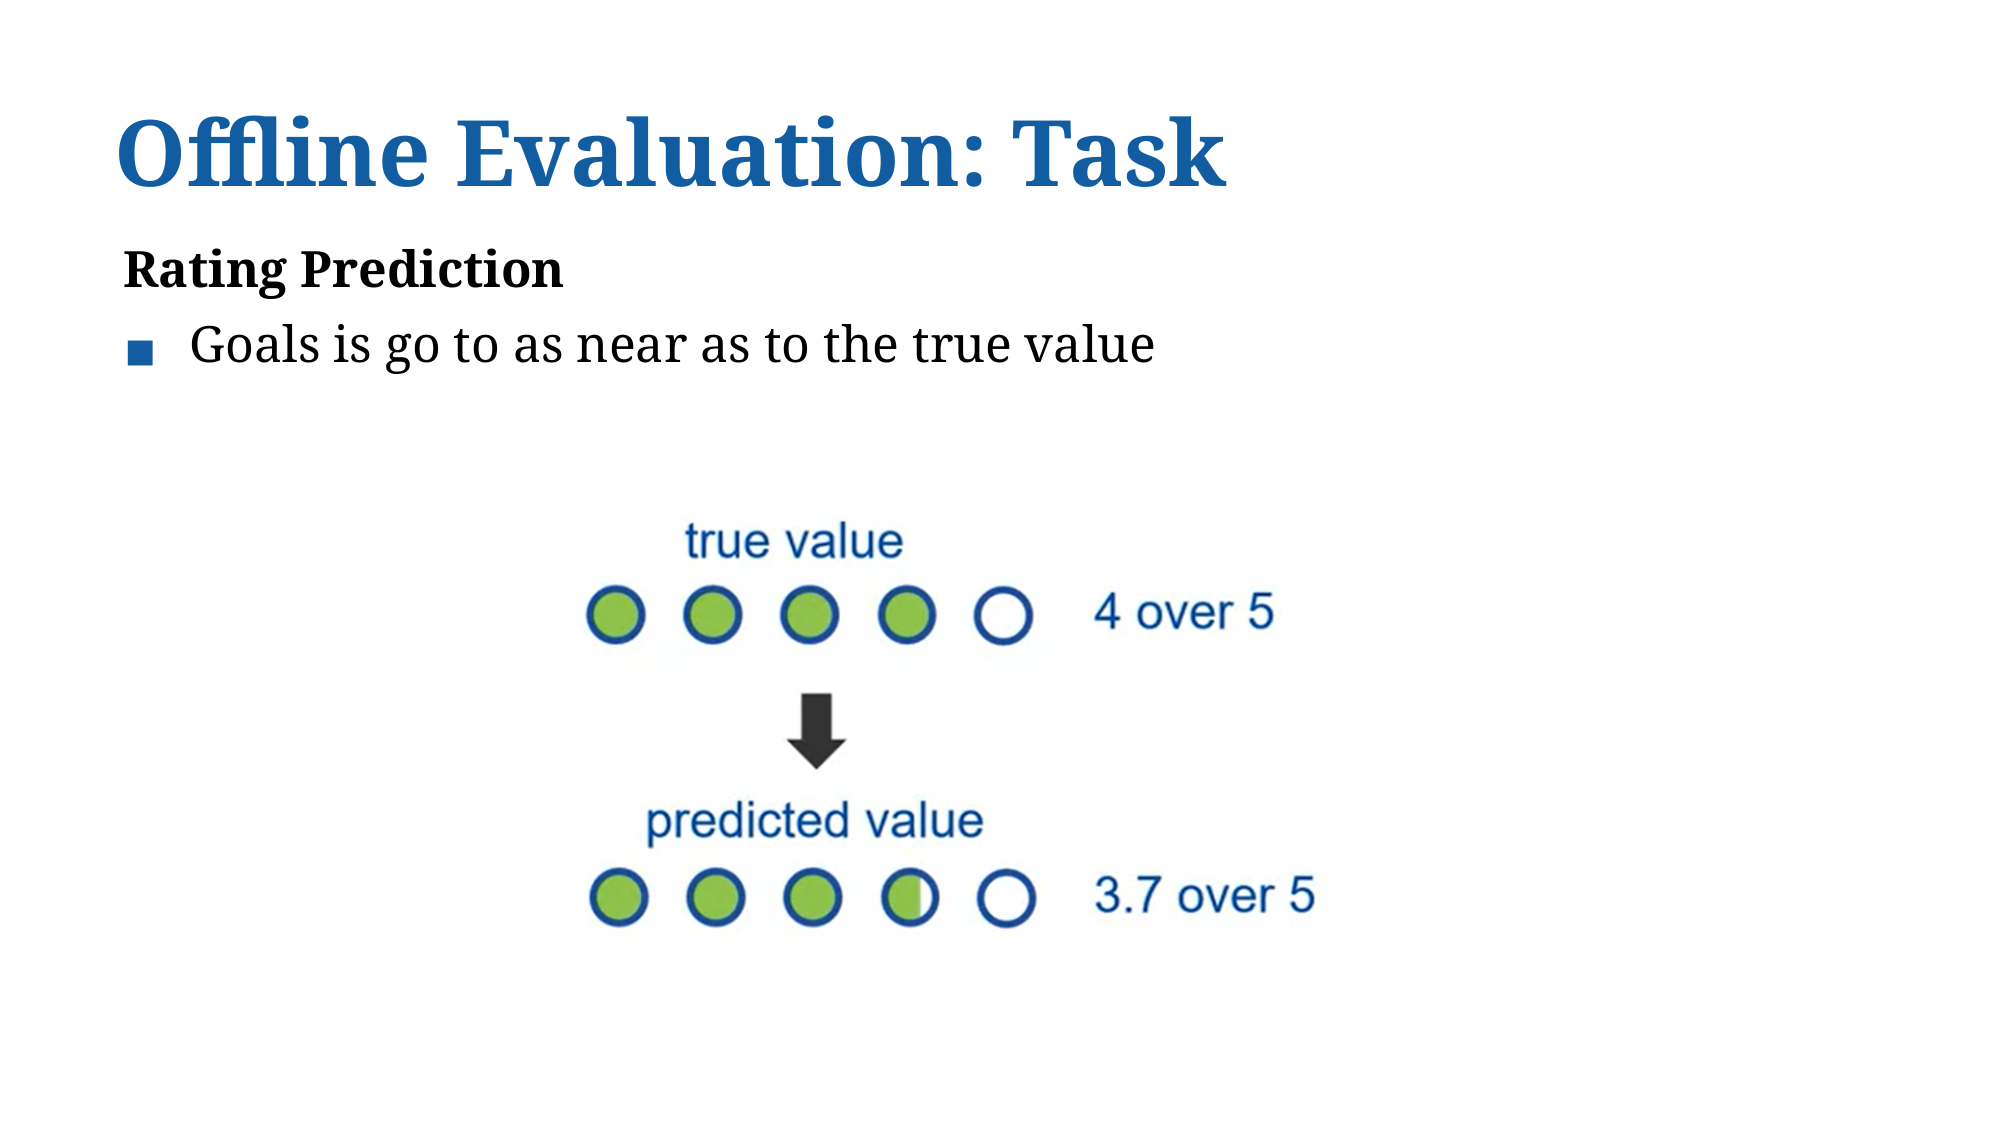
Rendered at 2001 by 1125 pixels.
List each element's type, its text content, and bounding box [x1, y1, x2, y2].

picture [559, 515, 1334, 956]
title Offline Evaluation: Task [99, 42, 1900, 237]
list Rating Prediction Goals is go to as near as to the true value [99, 237, 1900, 888]
